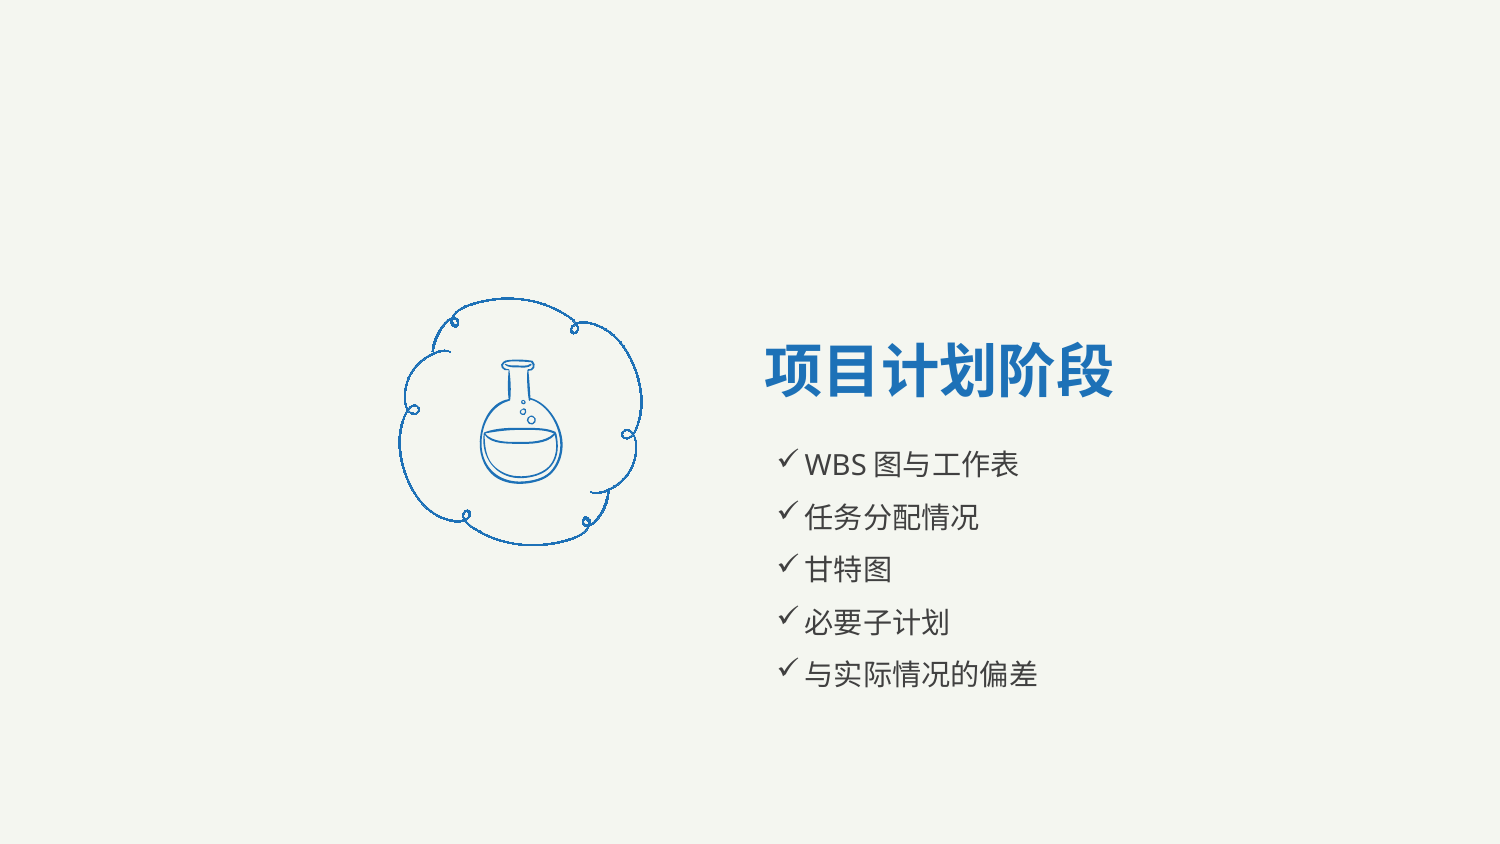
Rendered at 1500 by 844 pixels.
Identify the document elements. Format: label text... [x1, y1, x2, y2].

text_box WBS图与工作表 任务分配情况 甘特图 必要子计划 与实际情况的偏差 [761, 421, 1141, 699]
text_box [477, 358, 565, 487]
text_box 项目计划阶段 [750, 326, 1411, 412]
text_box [392, 296, 649, 547]
